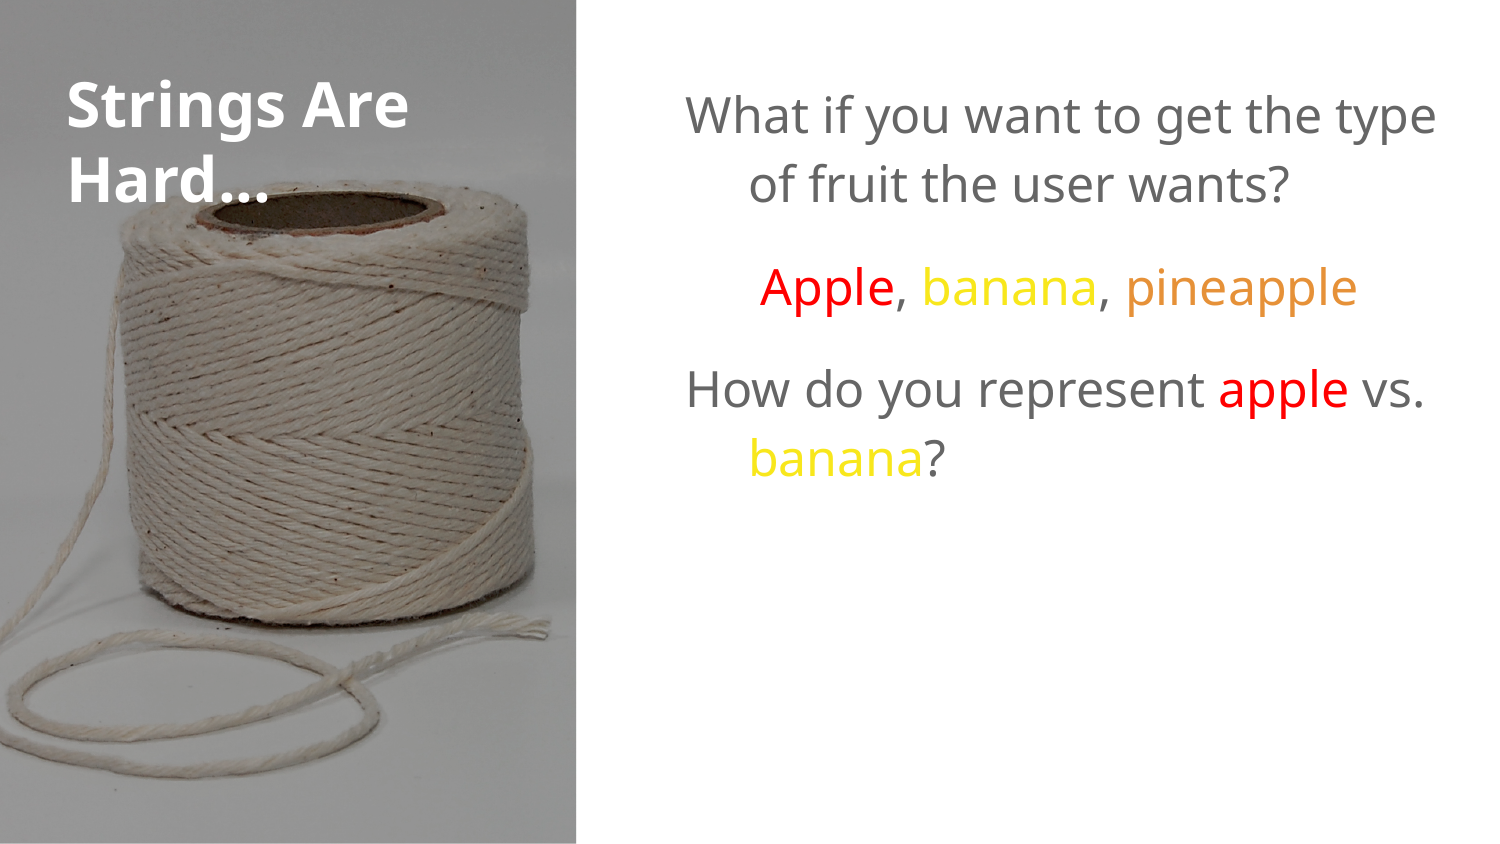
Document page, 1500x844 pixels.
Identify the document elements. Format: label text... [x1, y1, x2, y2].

list What if you want to get the type of fruit the user wants? Apple, banana, pineapple How do you represent apple vs. banana? [658, 59, 1454, 759]
picture [0, 0, 577, 844]
